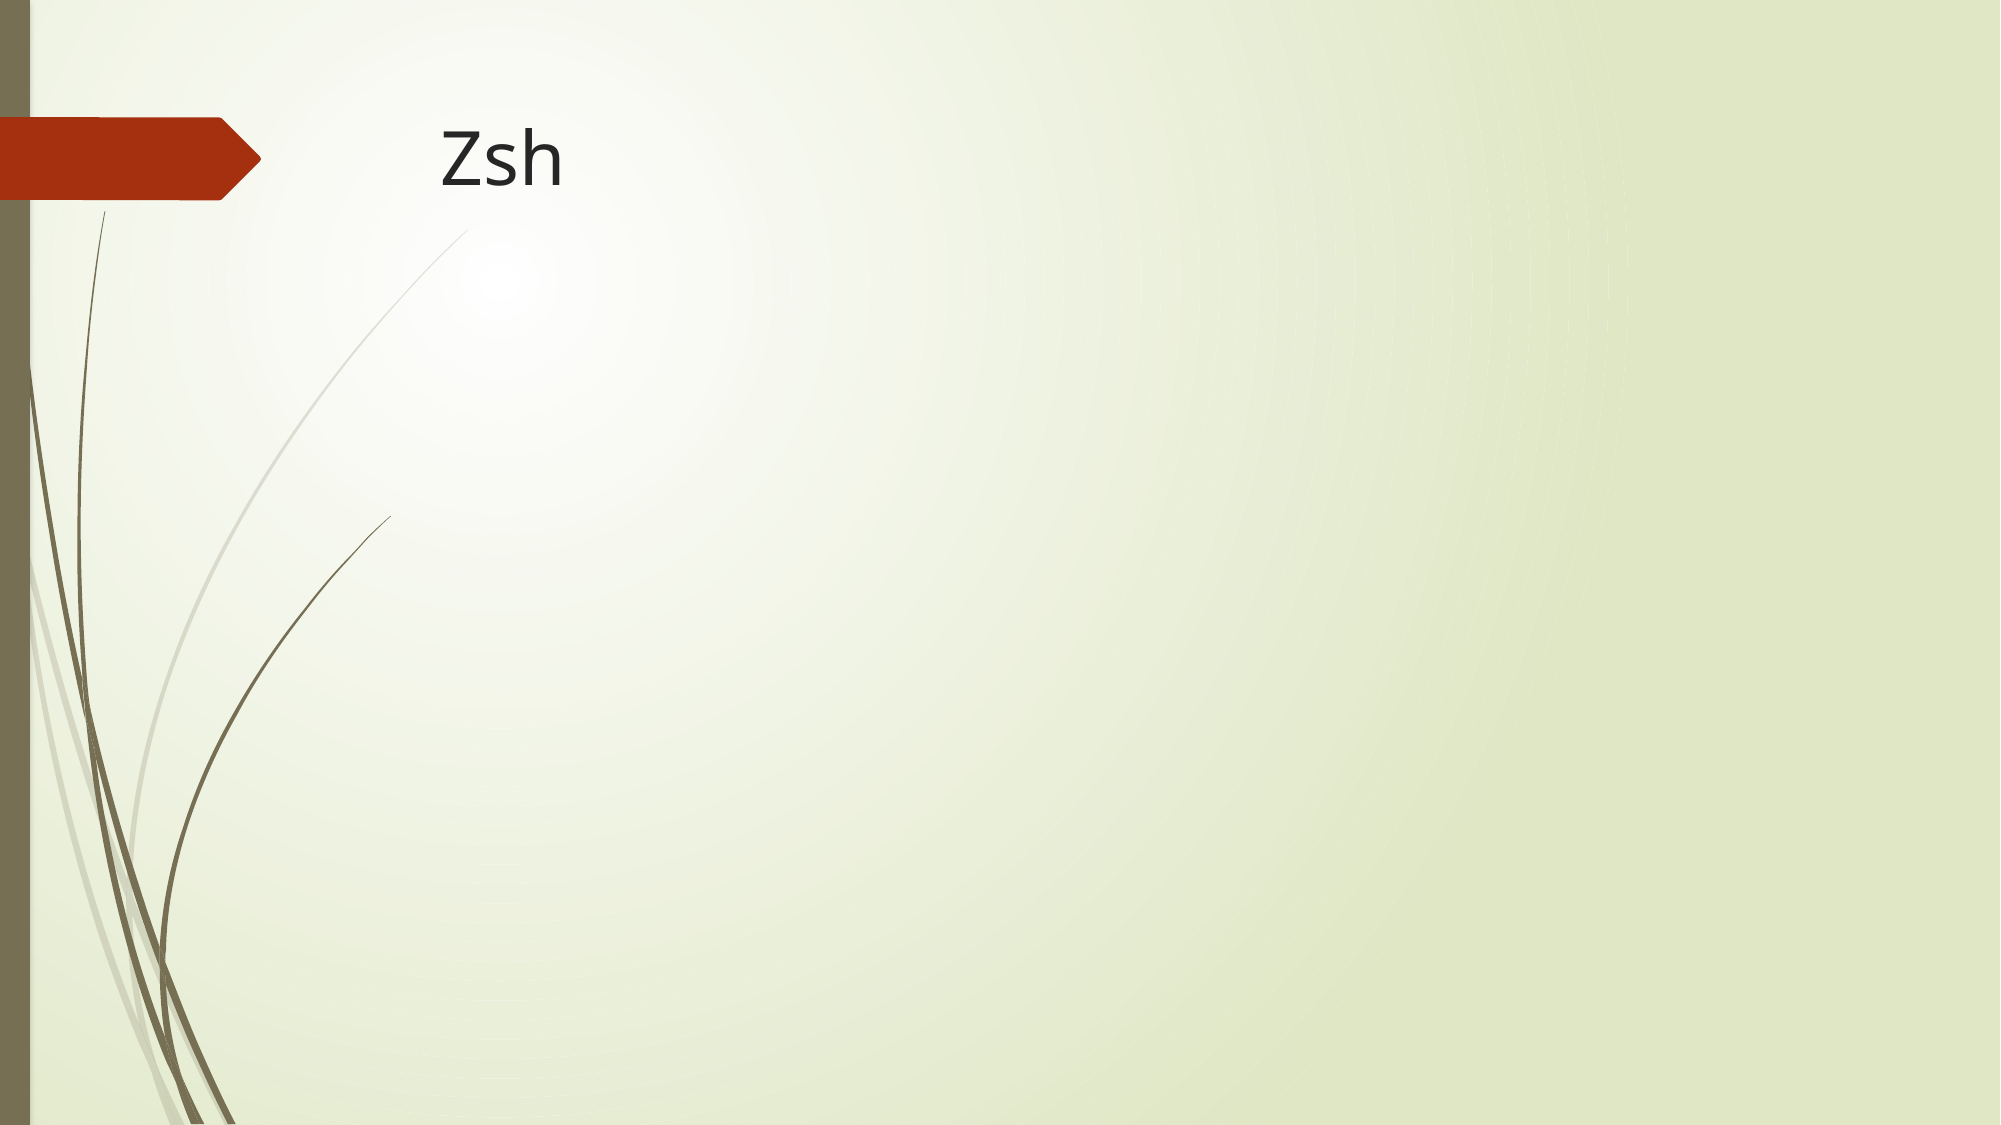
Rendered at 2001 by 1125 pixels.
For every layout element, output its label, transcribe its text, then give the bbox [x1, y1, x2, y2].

title Zsh [425, 102, 1888, 313]
